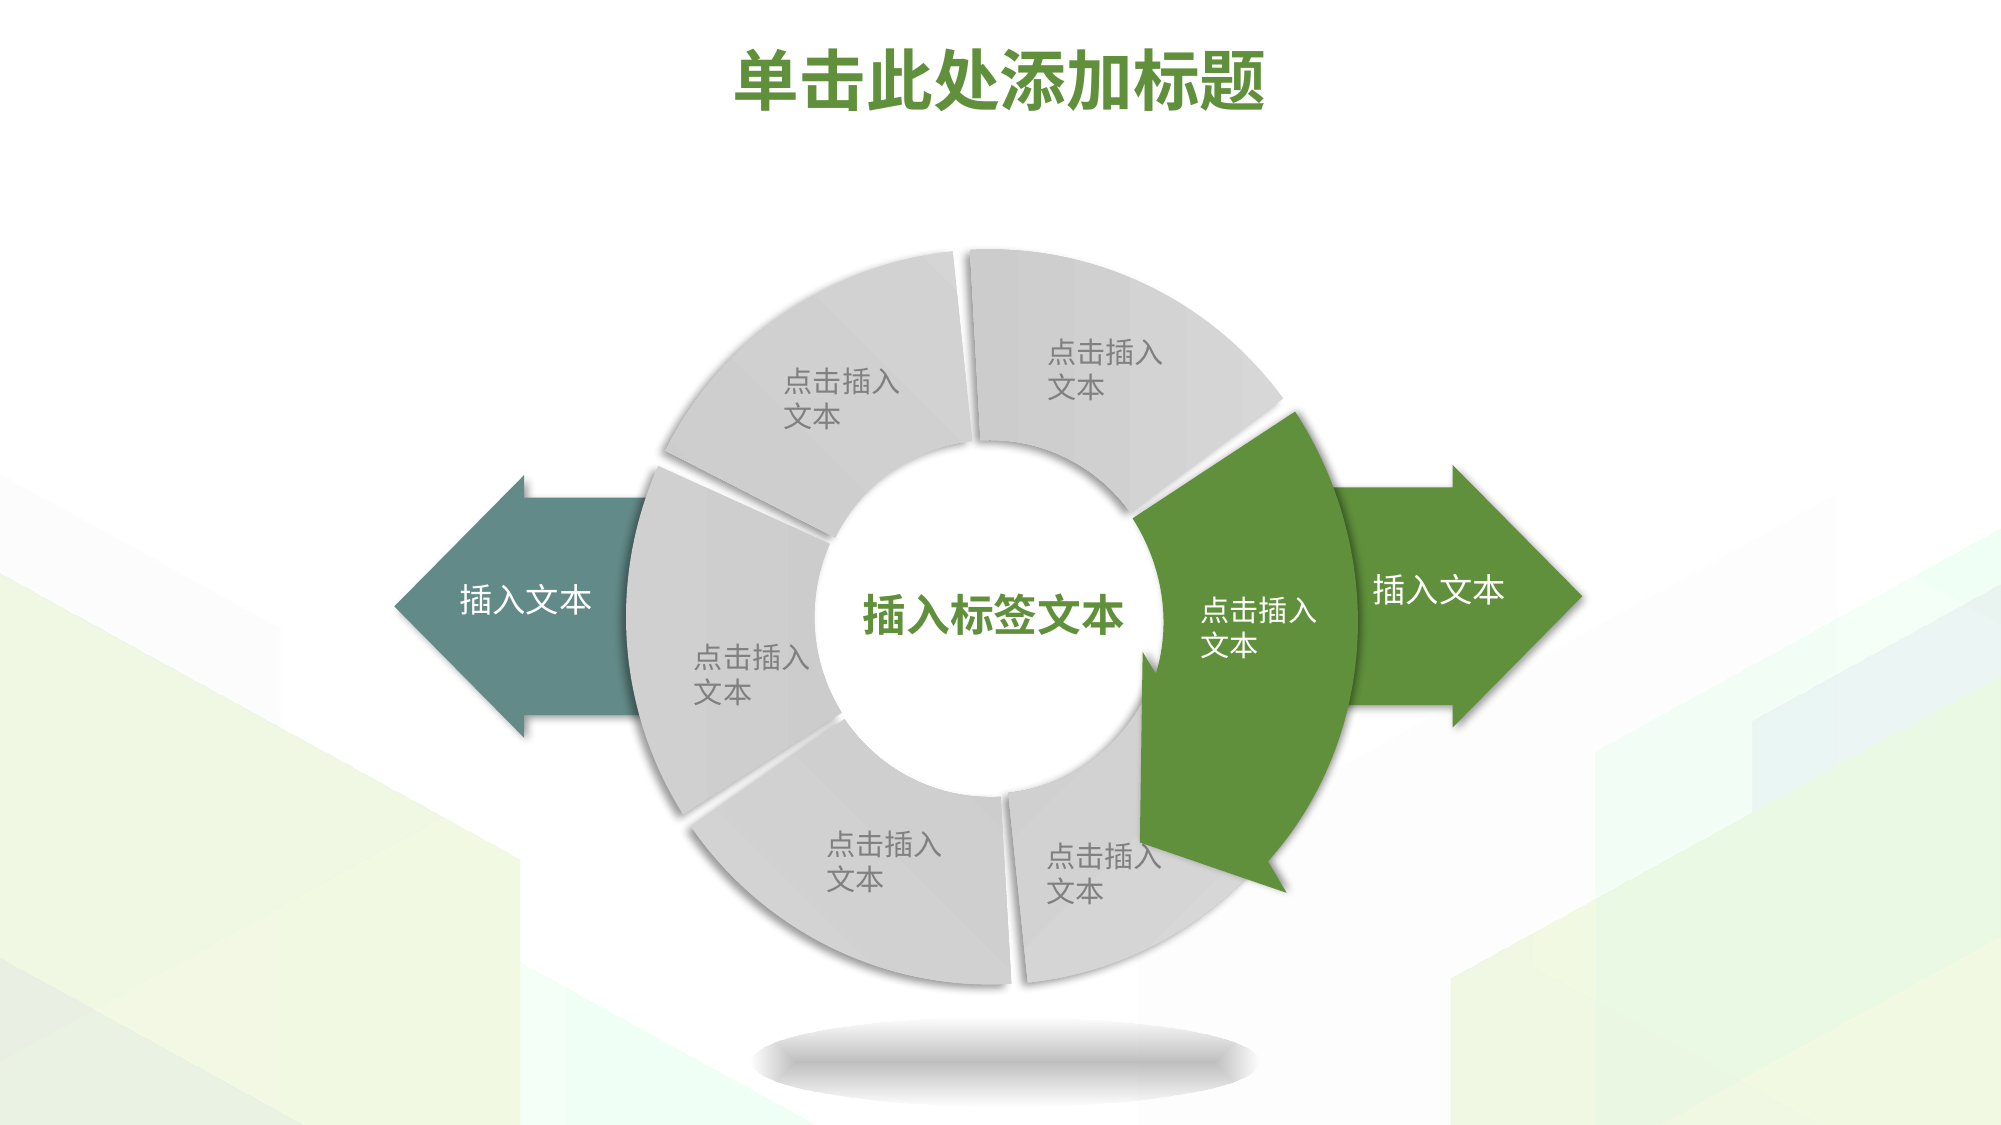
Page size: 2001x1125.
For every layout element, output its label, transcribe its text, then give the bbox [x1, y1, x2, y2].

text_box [1397, 464, 1583, 728]
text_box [601, 190, 1397, 1022]
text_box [394, 475, 601, 738]
picture [0, 0, 2001, 1125]
title 单击此处添加标题 [137, 39, 1863, 130]
text_box [749, 1022, 1261, 1109]
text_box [626, 249, 1355, 985]
